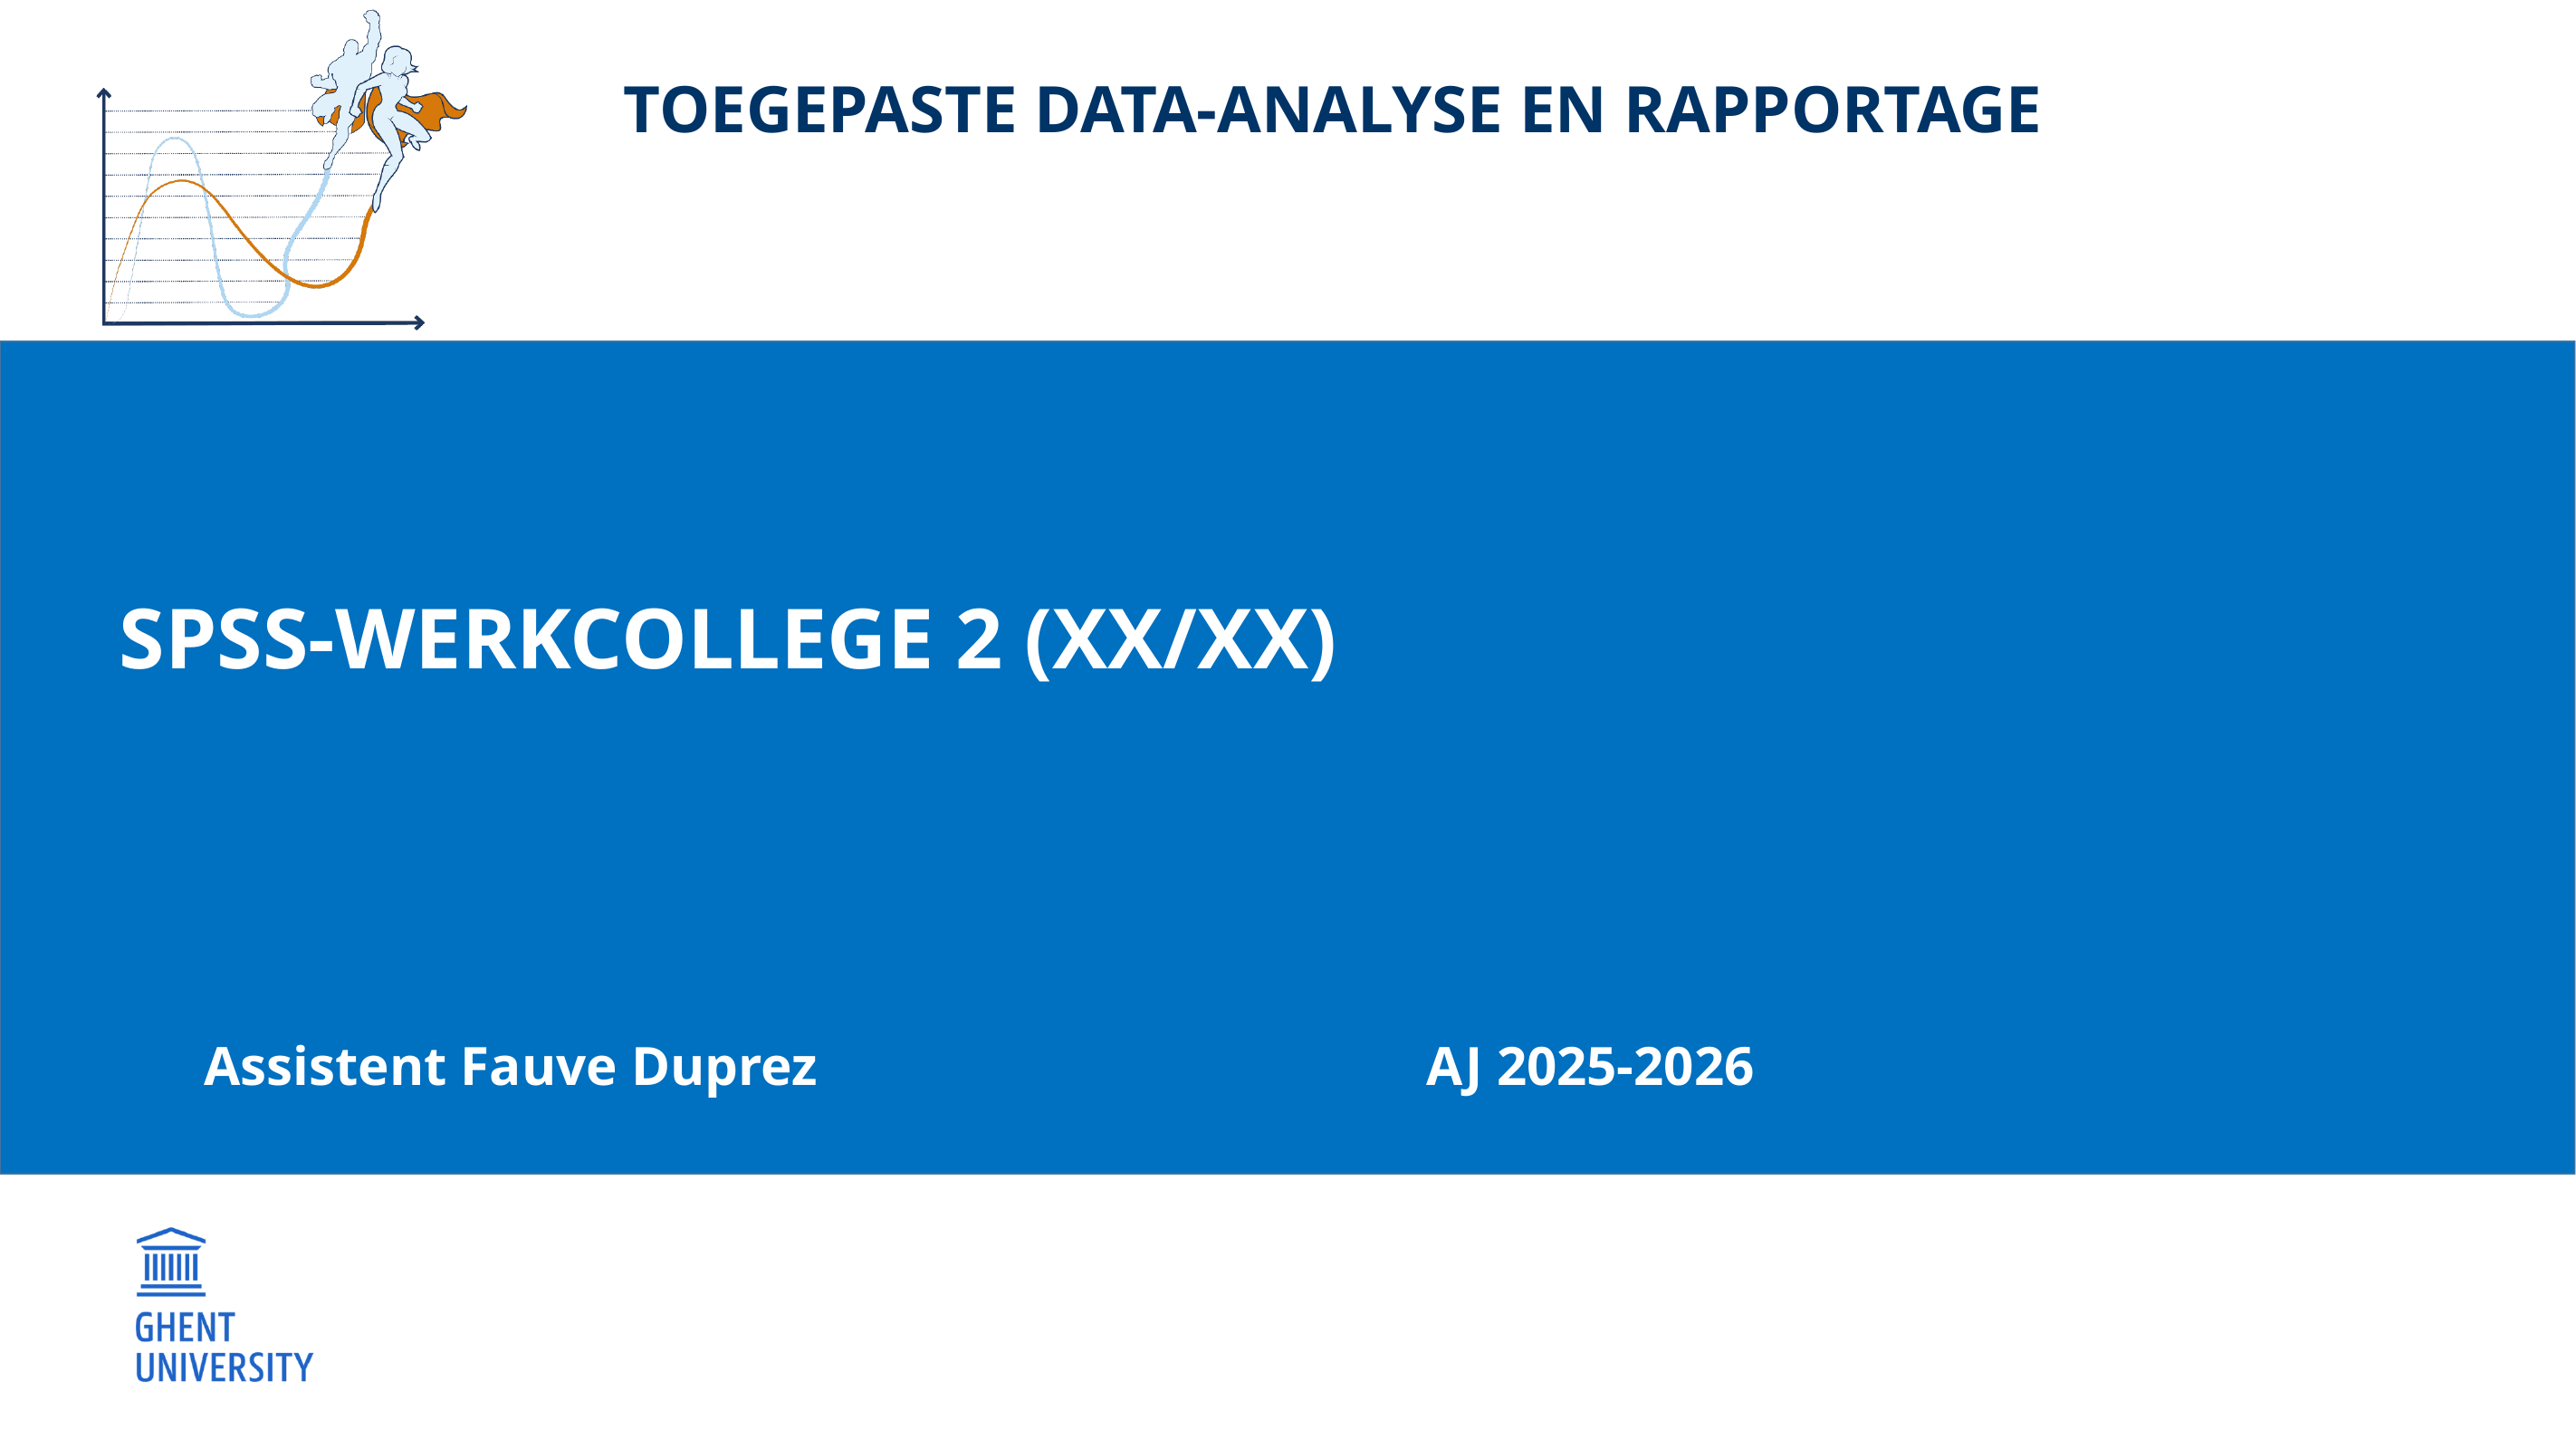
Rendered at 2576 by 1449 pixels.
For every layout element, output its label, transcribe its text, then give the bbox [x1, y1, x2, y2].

title SPSS-WERKCOLLEGE 2 (XX/XX) [105, 341, 1999, 693]
subtitle Assistent Fauve Duprez AJ 2025-2026 [190, 1021, 2447, 1108]
picture [15, 0, 508, 510]
list Toegepaste data-analyse en rapportage [609, 52, 2518, 152]
picture [68, 1175, 411, 1449]
